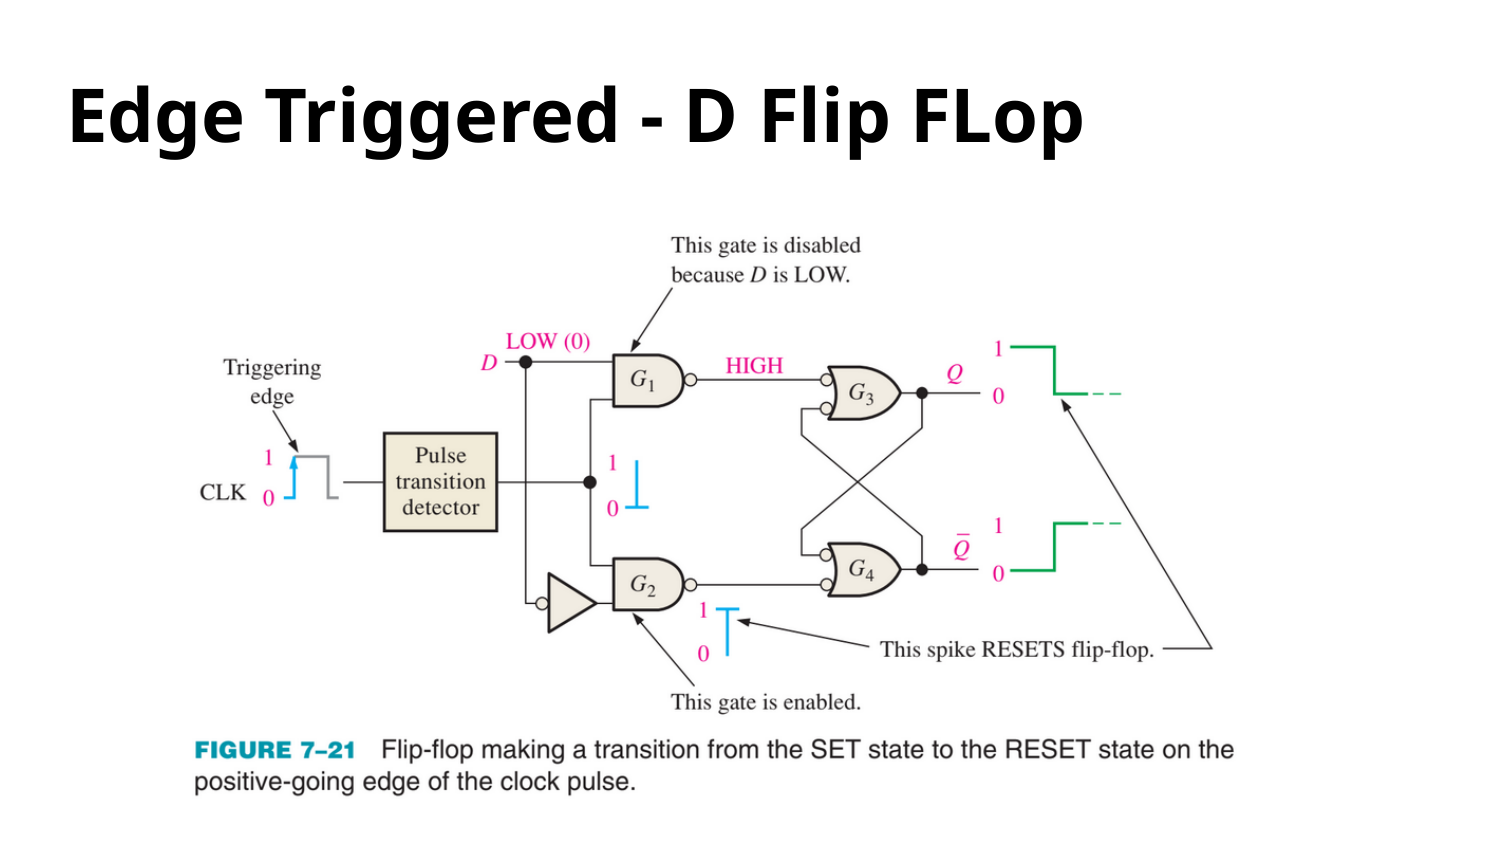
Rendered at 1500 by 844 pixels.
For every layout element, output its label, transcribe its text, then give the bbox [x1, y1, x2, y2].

picture [190, 201, 1239, 806]
title Edge Triggered - D Flip FLop [51, 48, 1449, 180]
